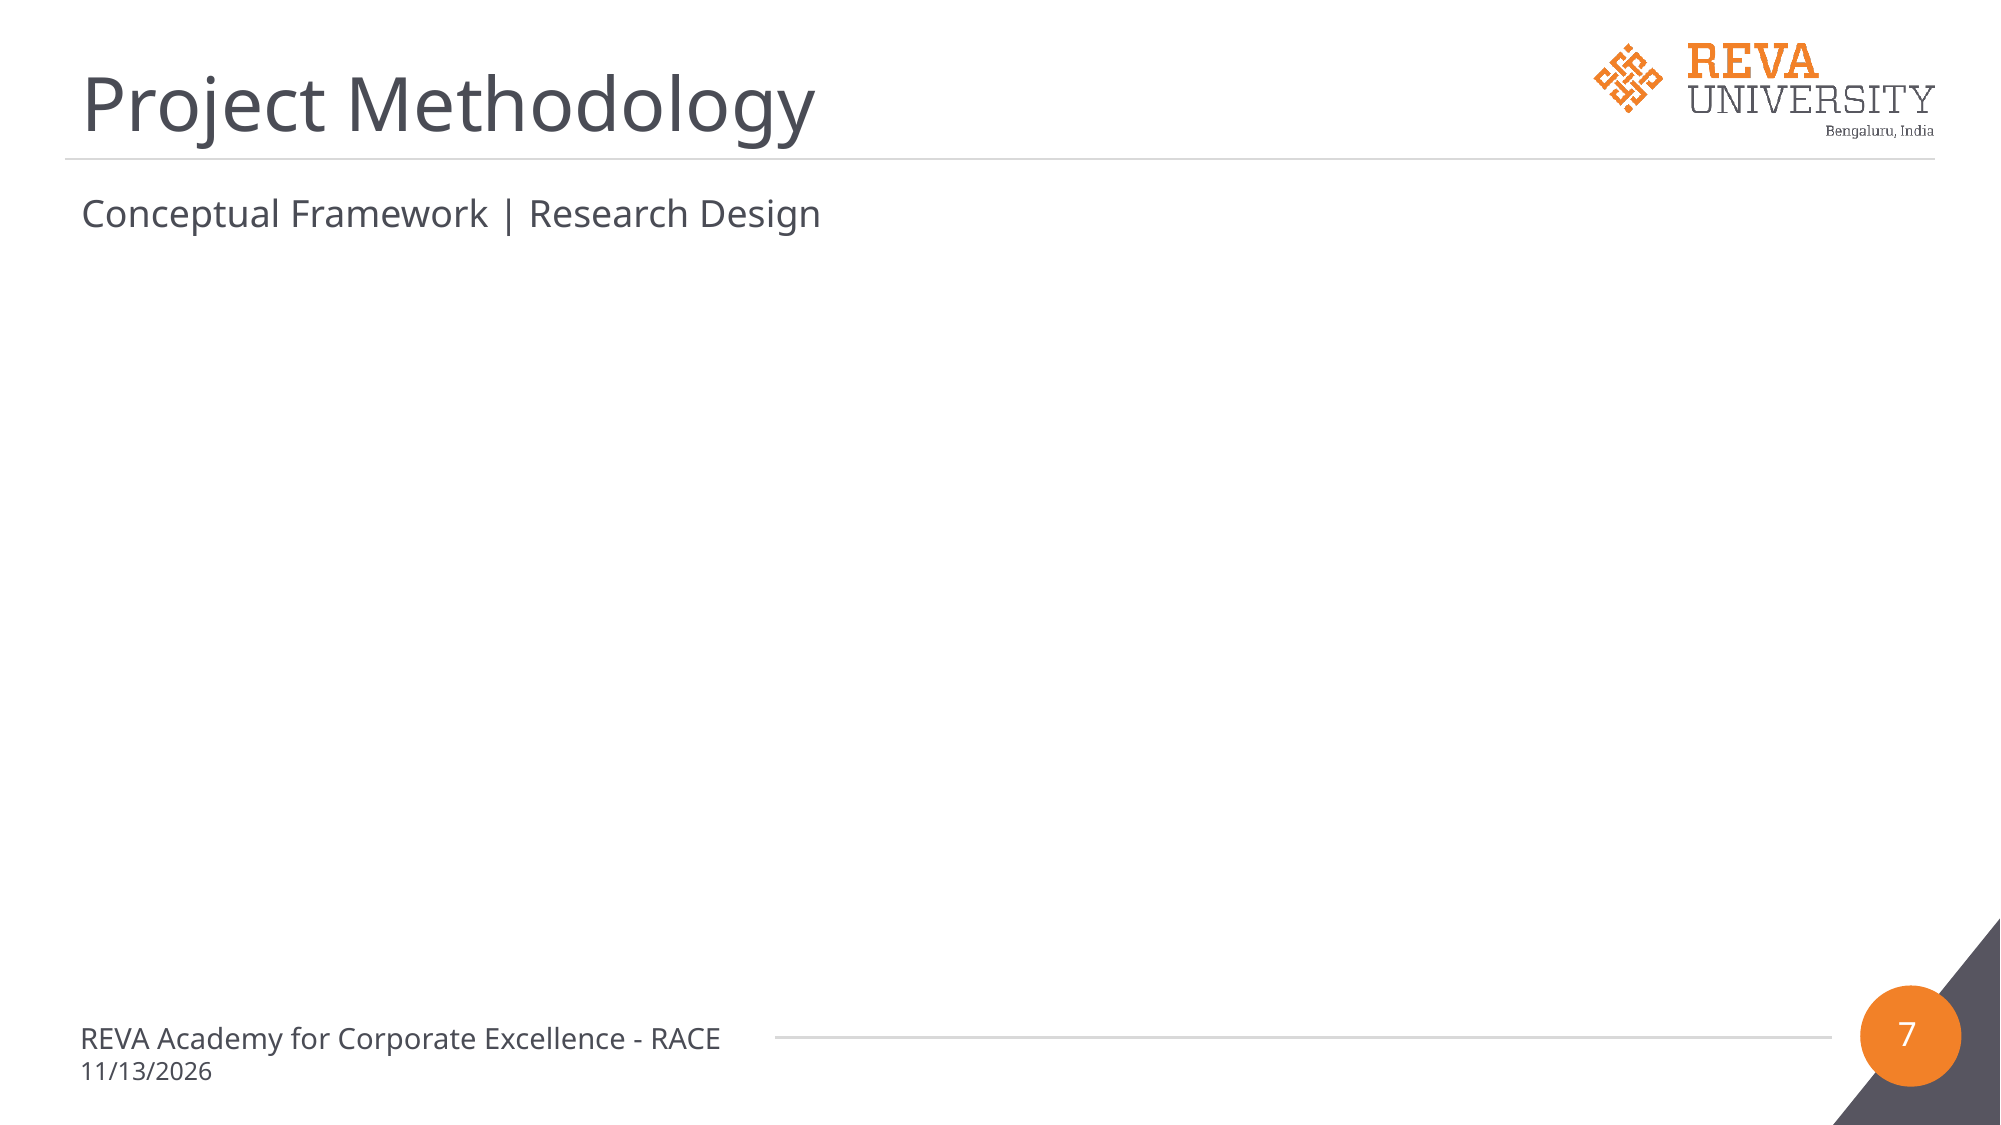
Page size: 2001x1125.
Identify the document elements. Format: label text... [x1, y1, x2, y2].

slide_number 7 [1858, 985, 1957, 1087]
picture [1593, 43, 1935, 141]
text_box Conceptual Framework | Research Design [66, 183, 913, 242]
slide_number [65, 1025, 803, 1085]
title Project Methodology [66, 45, 1304, 159]
